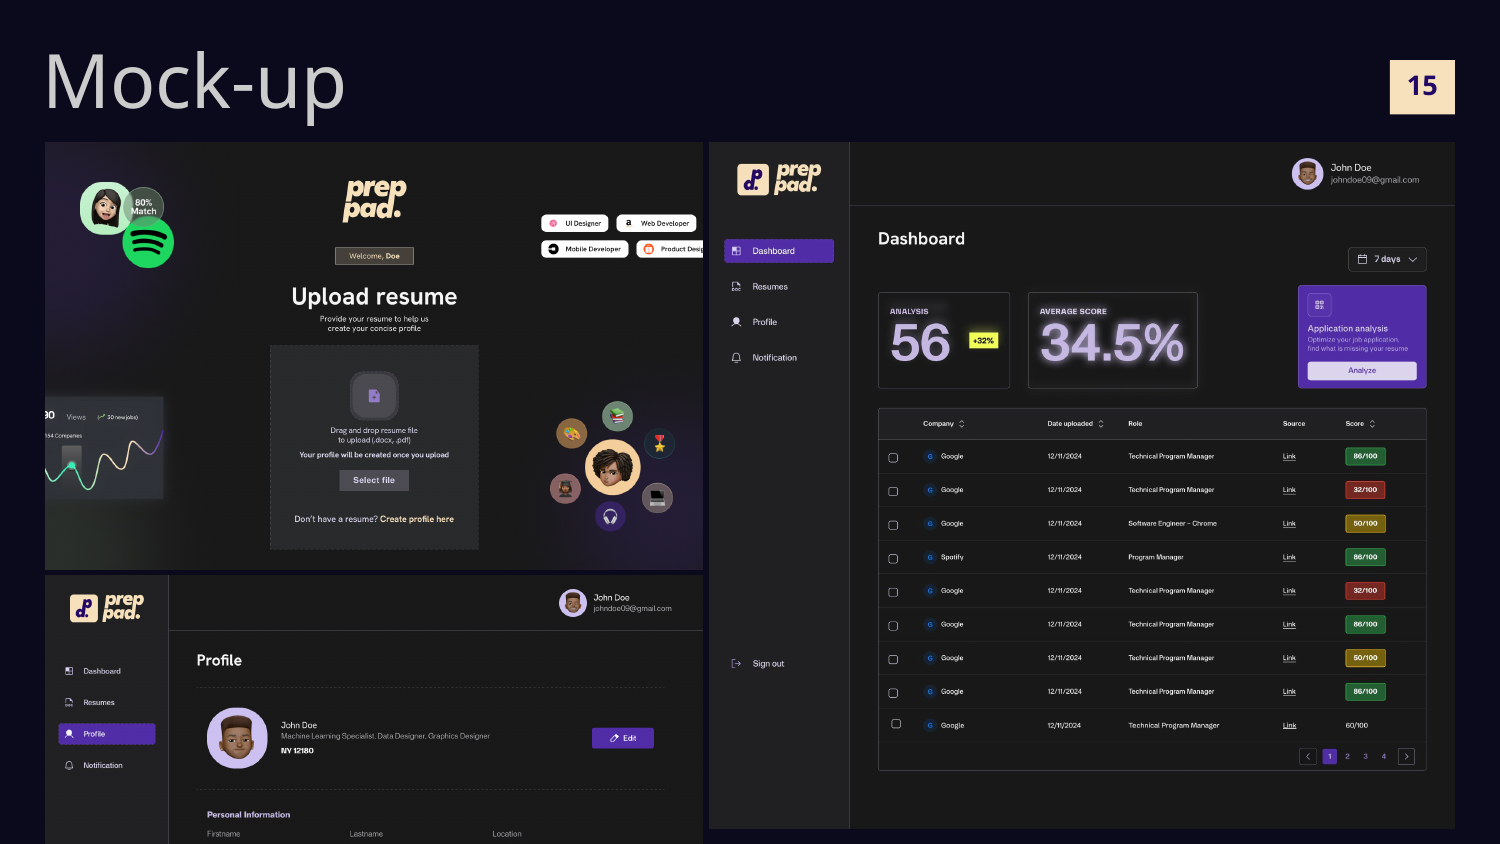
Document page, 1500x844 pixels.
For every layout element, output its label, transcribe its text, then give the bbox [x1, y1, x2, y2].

picture [44, 575, 704, 844]
subtitle Mock-up [27, 31, 1031, 143]
picture [708, 142, 1456, 829]
picture [44, 142, 704, 571]
subtitle 15 [1389, 60, 1455, 115]
